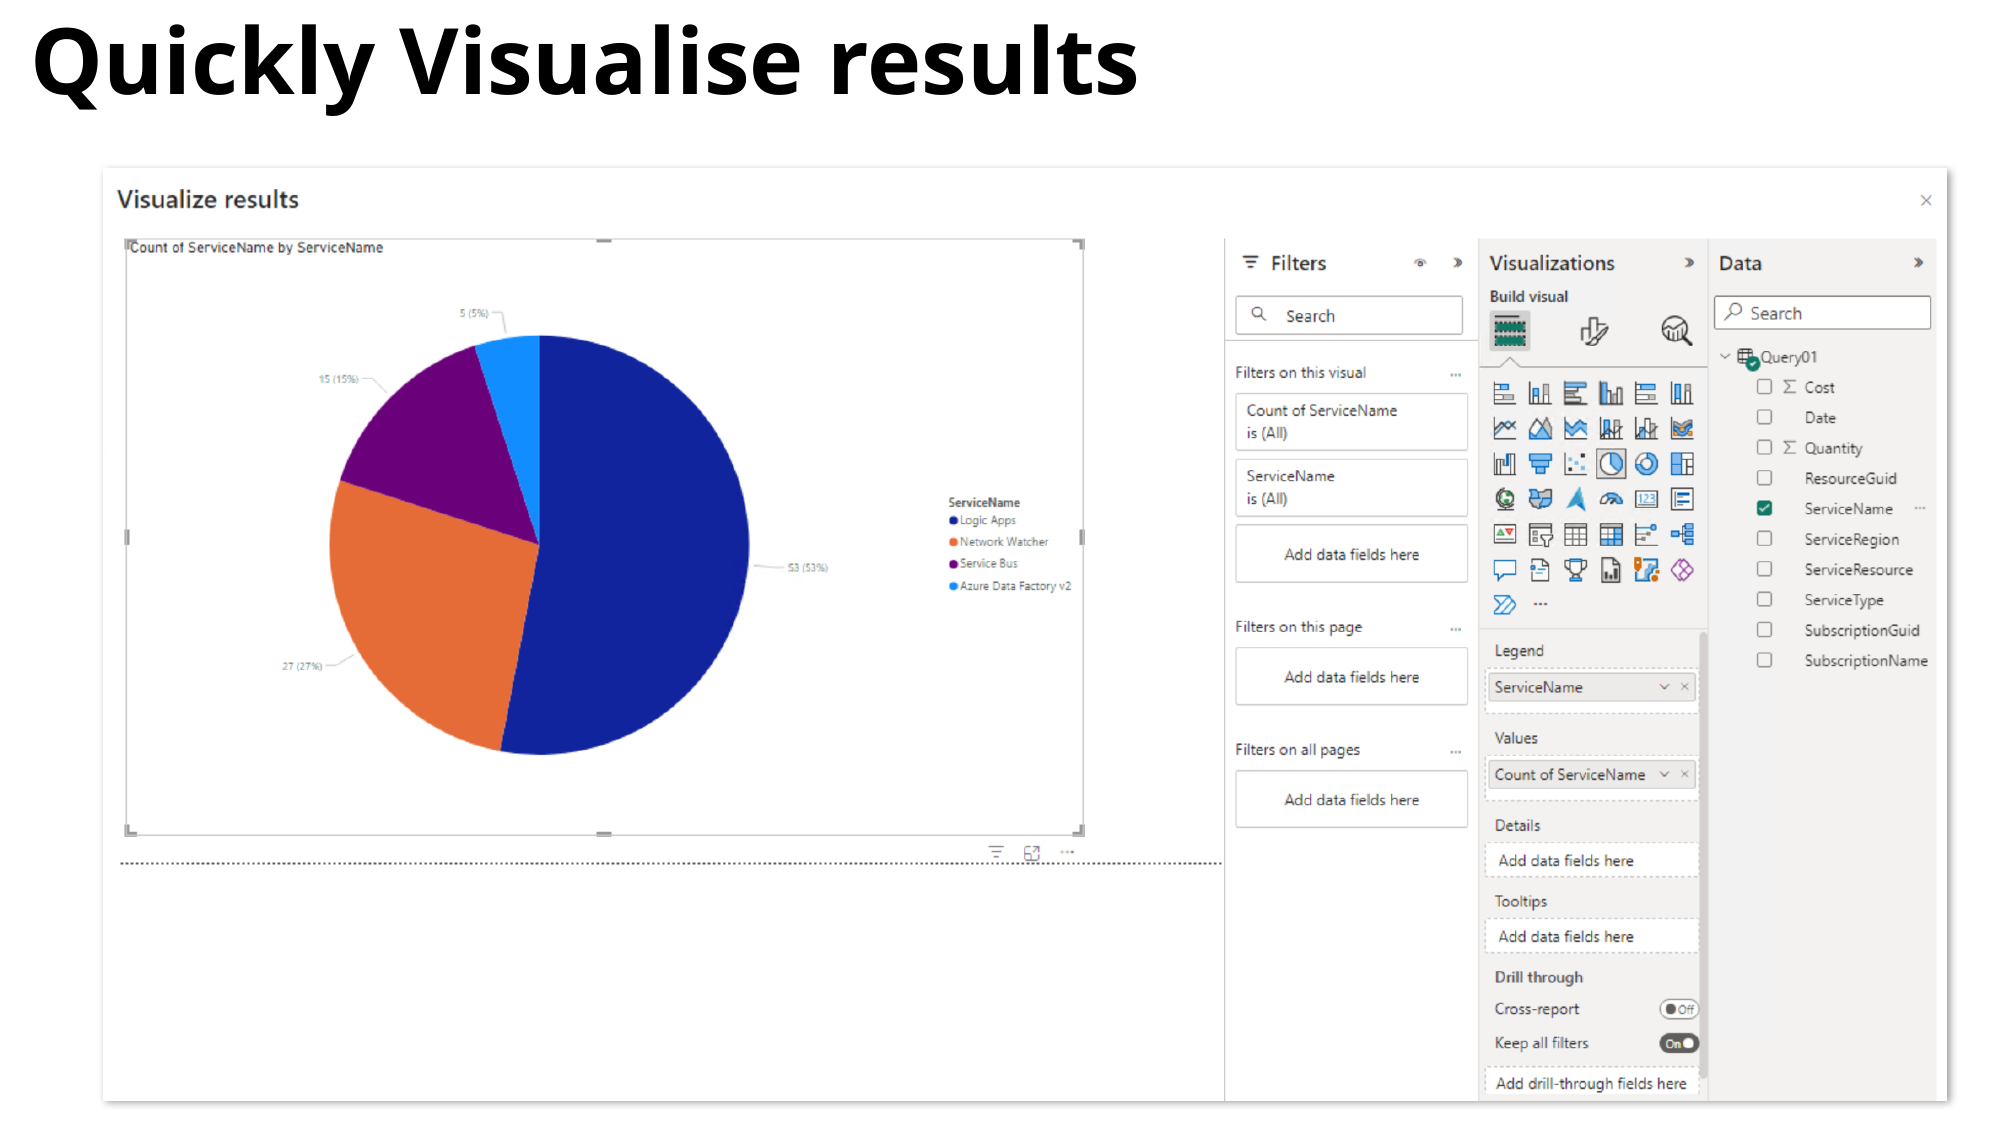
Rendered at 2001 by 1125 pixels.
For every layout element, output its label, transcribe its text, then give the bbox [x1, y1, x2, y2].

title Quickly Visualise results [15, 0, 1741, 130]
picture [103, 168, 1947, 1101]
